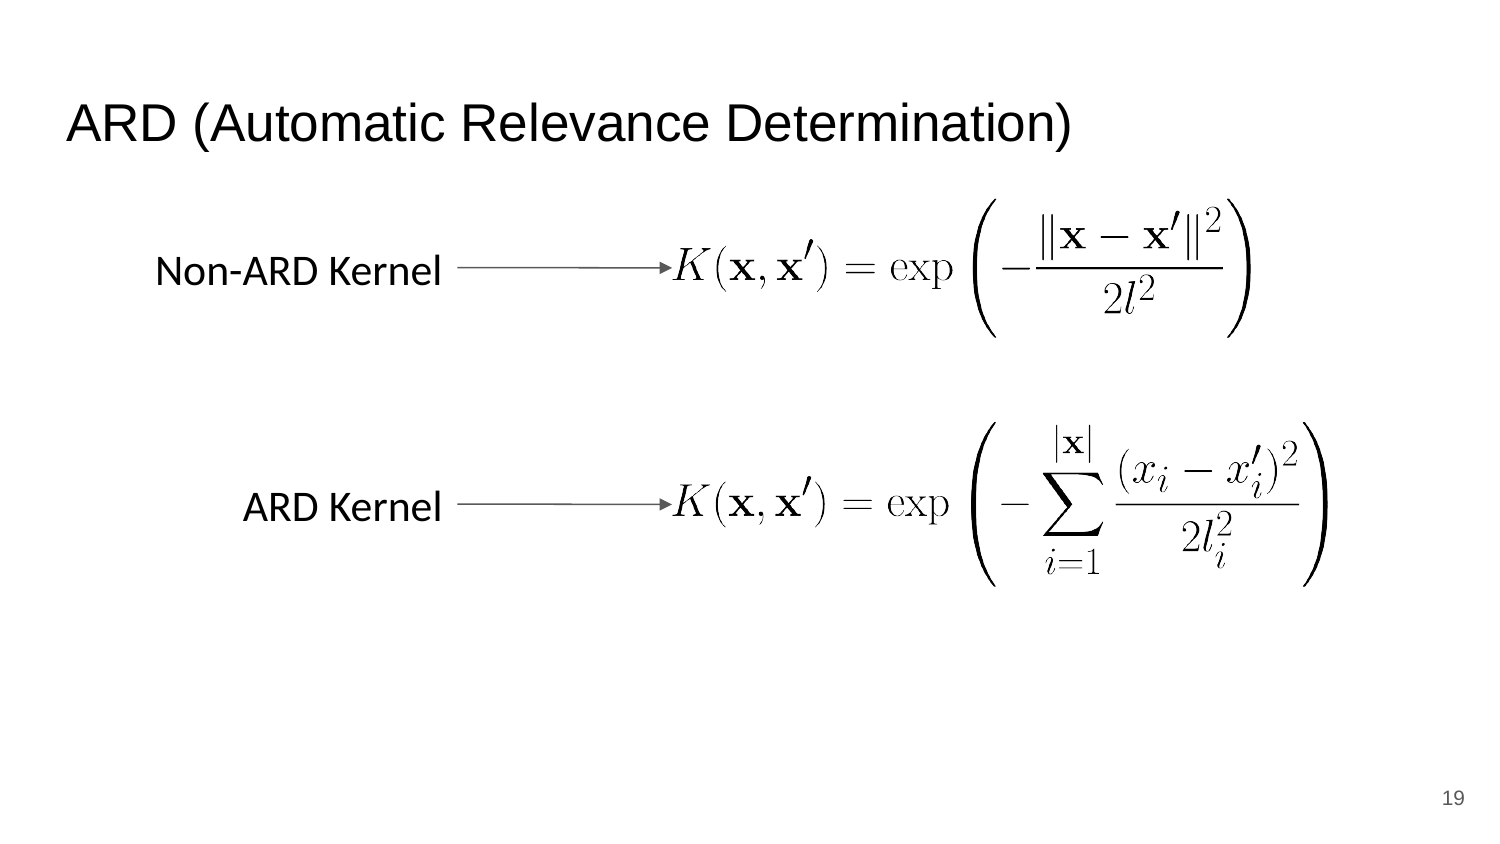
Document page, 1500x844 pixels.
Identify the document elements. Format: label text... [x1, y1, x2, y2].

picture [671, 198, 1251, 338]
title ARD (Automatic Relevance Determination) [51, 72, 1449, 167]
slide_number ‹#› [1389, 764, 1480, 830]
text_box ARD Kernel [51, 462, 458, 546]
text_box Non-ARD Kernel [51, 226, 458, 309]
picture [671, 422, 1328, 587]
